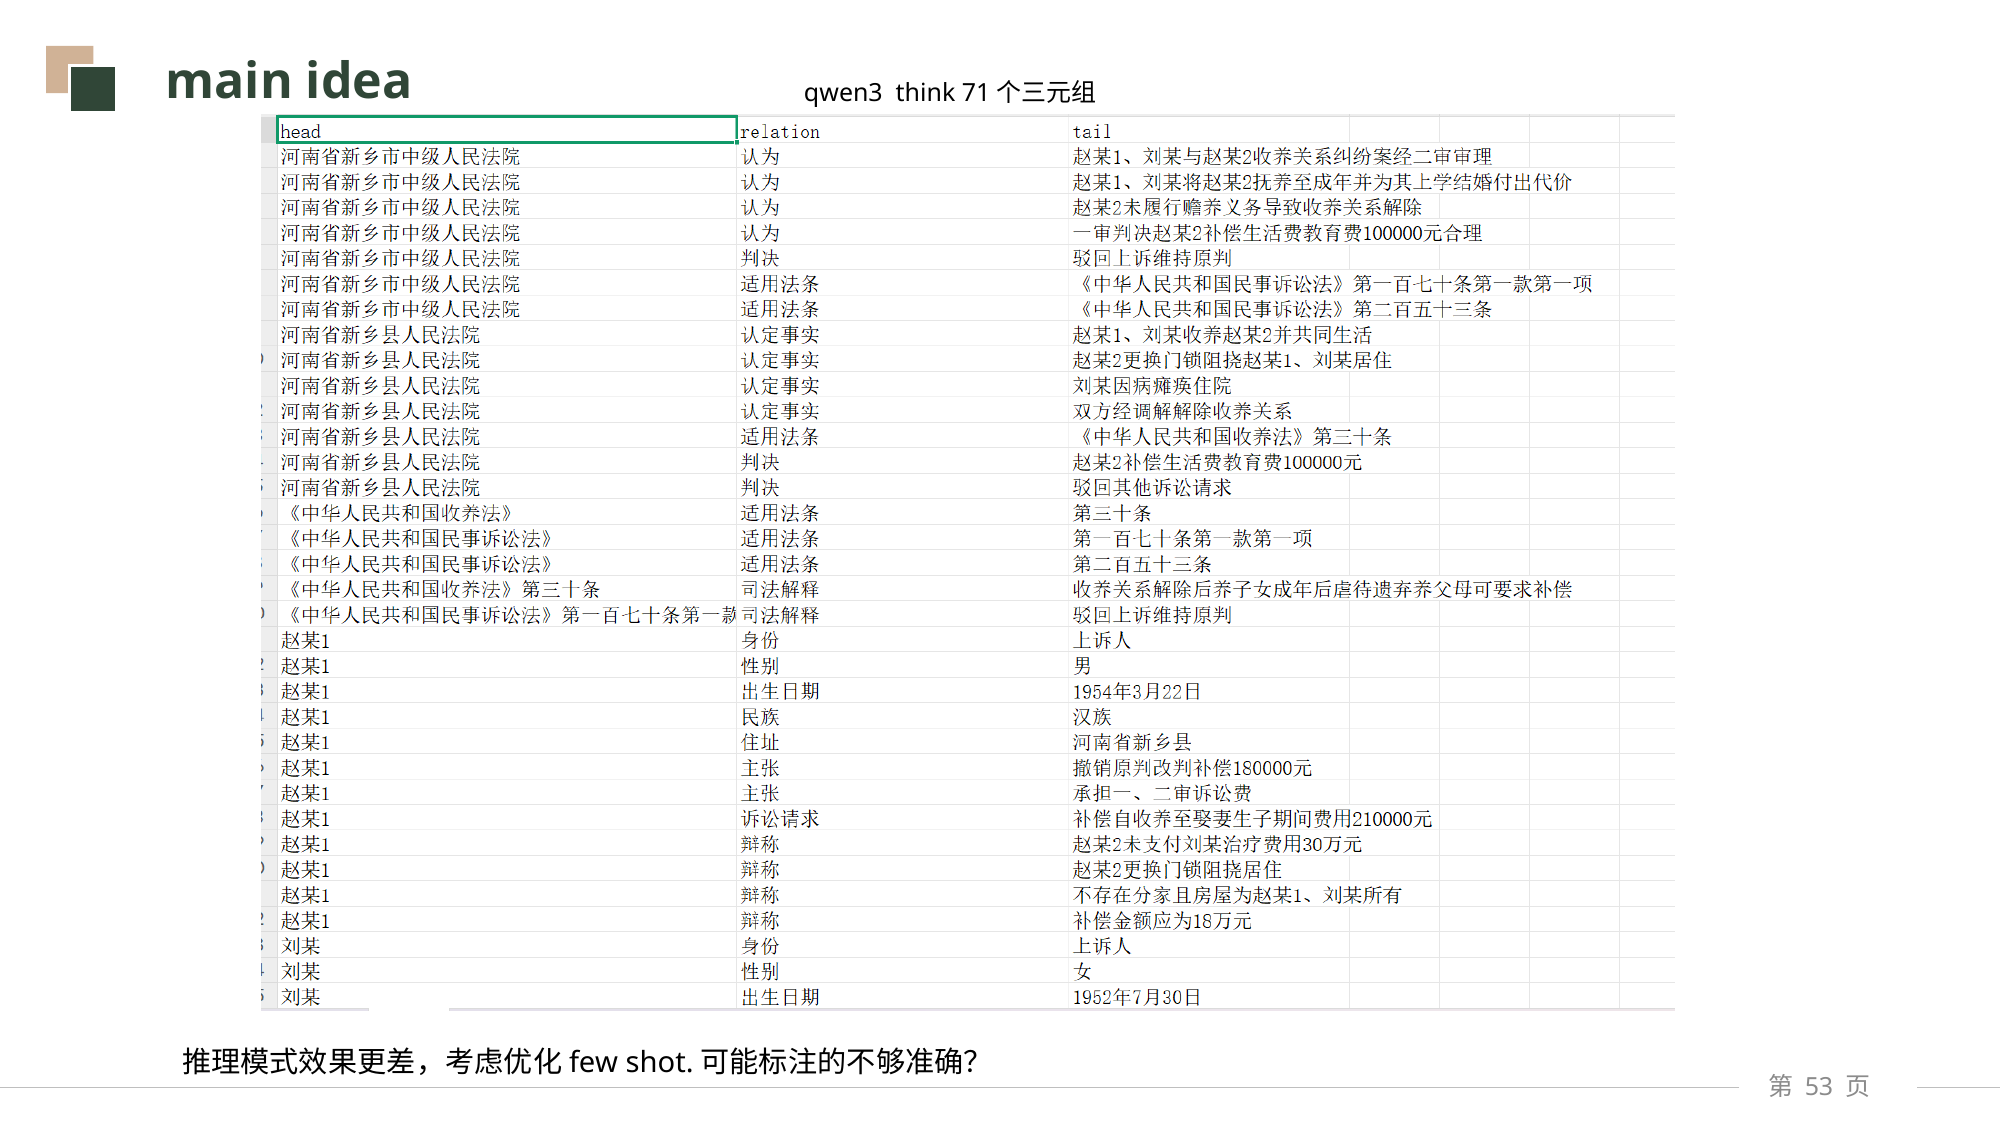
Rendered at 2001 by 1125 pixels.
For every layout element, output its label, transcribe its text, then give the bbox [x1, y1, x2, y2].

list main idea [150, 47, 1212, 132]
picture [261, 114, 1675, 1011]
text_box qwen3 think 71个三元组 [789, 69, 1147, 114]
text_box 推理模式效果更差，考虑优化few shot.可能标注的不够准确？ [167, 1035, 1335, 1086]
slide_number 第 页 [1739, 1057, 1900, 1118]
